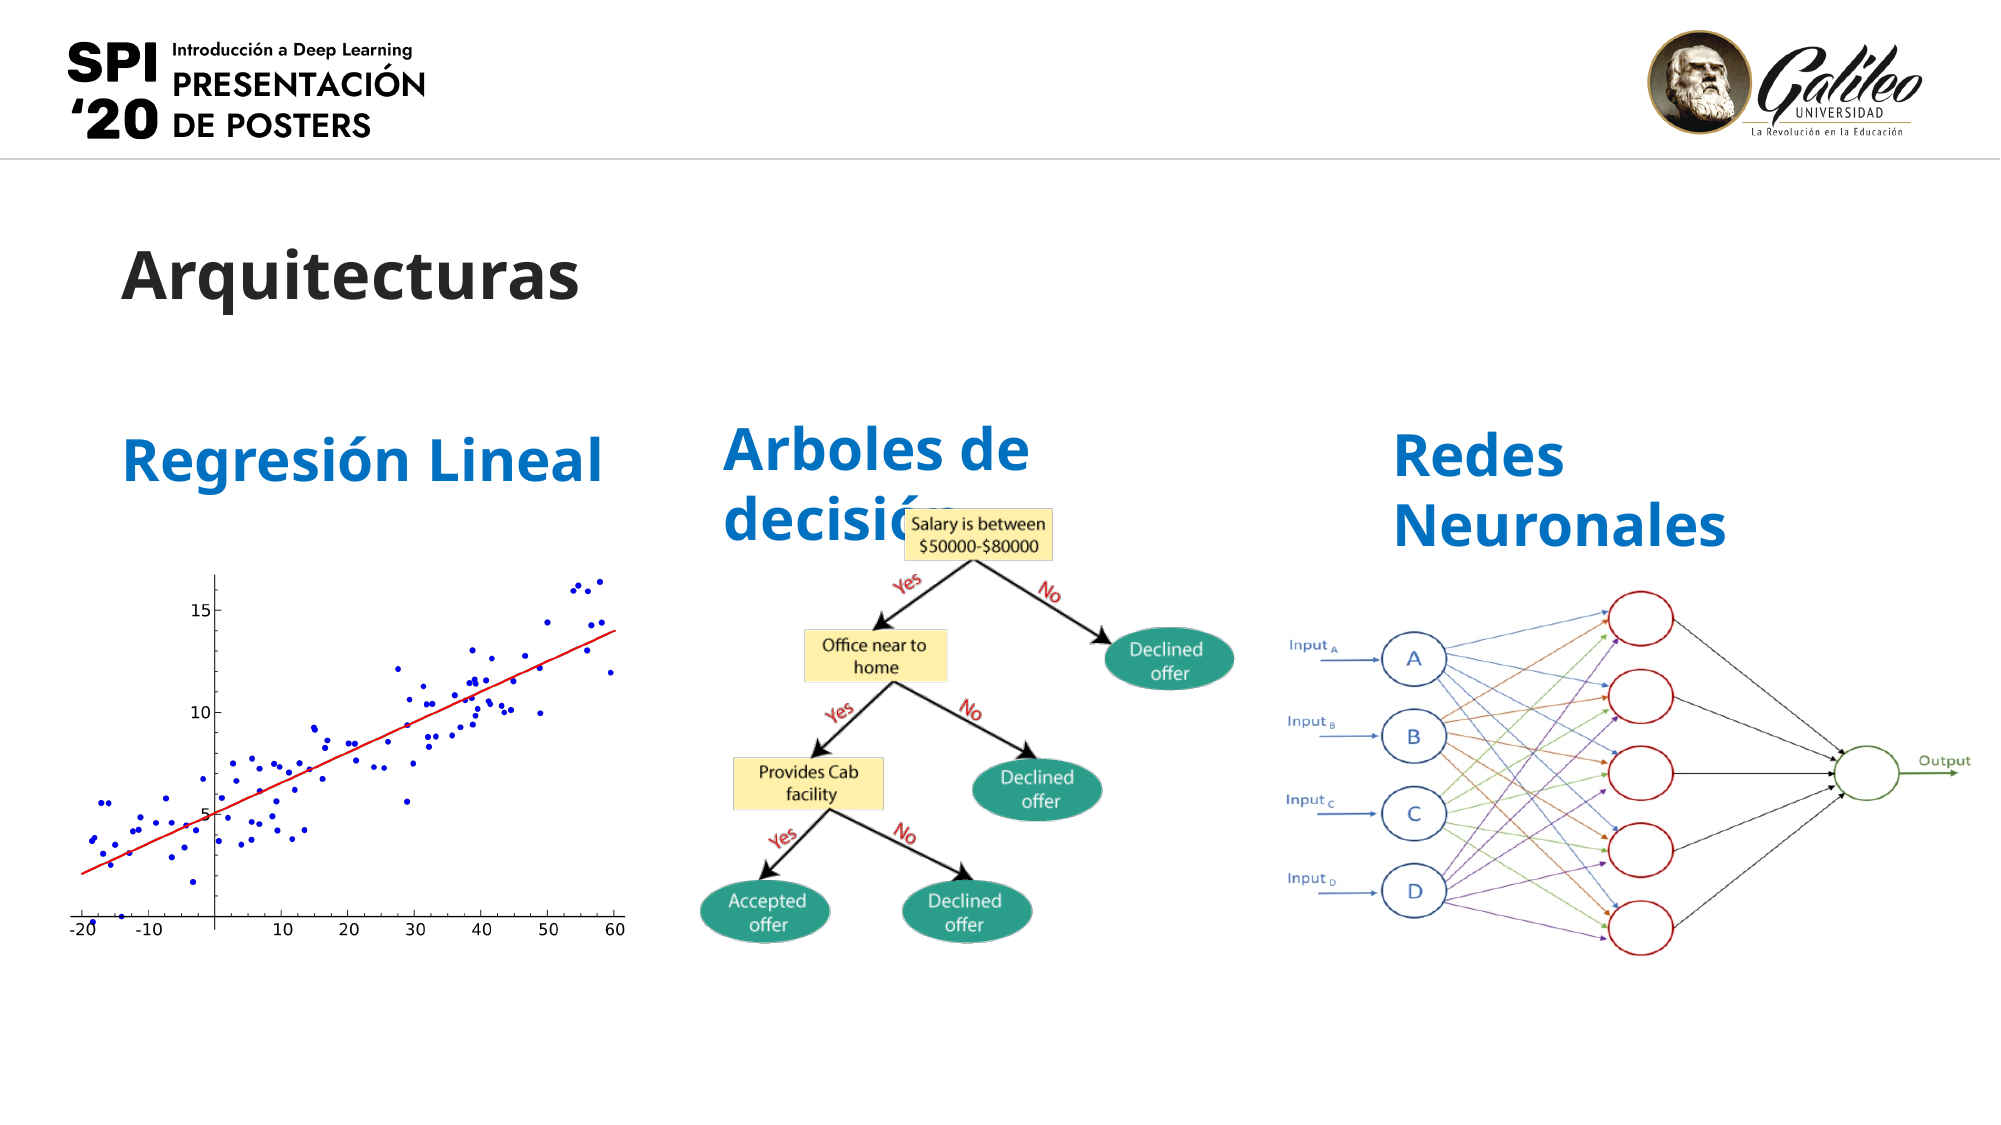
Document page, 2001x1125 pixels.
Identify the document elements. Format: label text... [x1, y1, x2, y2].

picture [57, 563, 635, 946]
picture [1264, 581, 2000, 964]
text_box Arquitecturas [106, 225, 1723, 321]
picture [1639, 26, 1930, 139]
text_box Arboles de decisión [708, 404, 1292, 560]
text_box Redes Neuronales [1377, 410, 1904, 566]
picture [688, 503, 1245, 948]
text_box Regresión Lineal [106, 416, 689, 502]
picture [57, 39, 436, 140]
